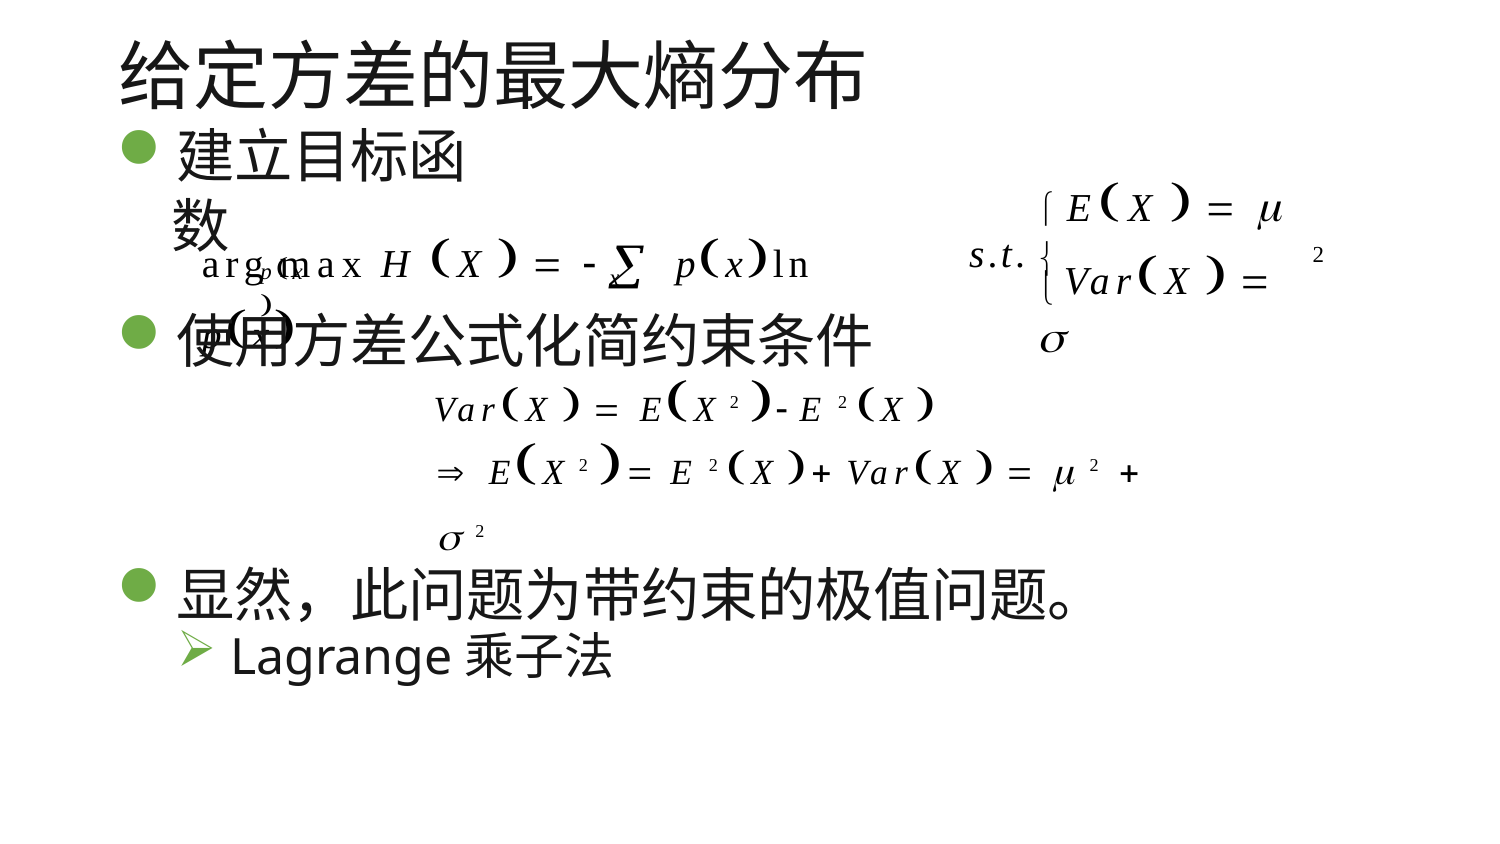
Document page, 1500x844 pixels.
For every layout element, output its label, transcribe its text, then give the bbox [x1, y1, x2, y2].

text_box 2 [1310, 237, 1331, 268]
text_box 使用方差公式化简约束条件 VarX   EX 2  E 2 X   EX 2  E 2 X  VarX    2   2 显然，此问题为带约束的极值问题。 Lagrange乘子法 [111, 306, 1162, 685]
text_box arg max H X    pxln px [195, 185, 907, 306]
text_box px  [258, 247, 322, 306]
text_box x [607, 260, 626, 291]
text_box 建立目标函数 [115, 117, 523, 260]
text_box s.t.  [962, 205, 1071, 280]
title 给定方差的最大熵分布 [116, 26, 871, 170]
text_box EX    VarX    [1031, 160, 1310, 362]
